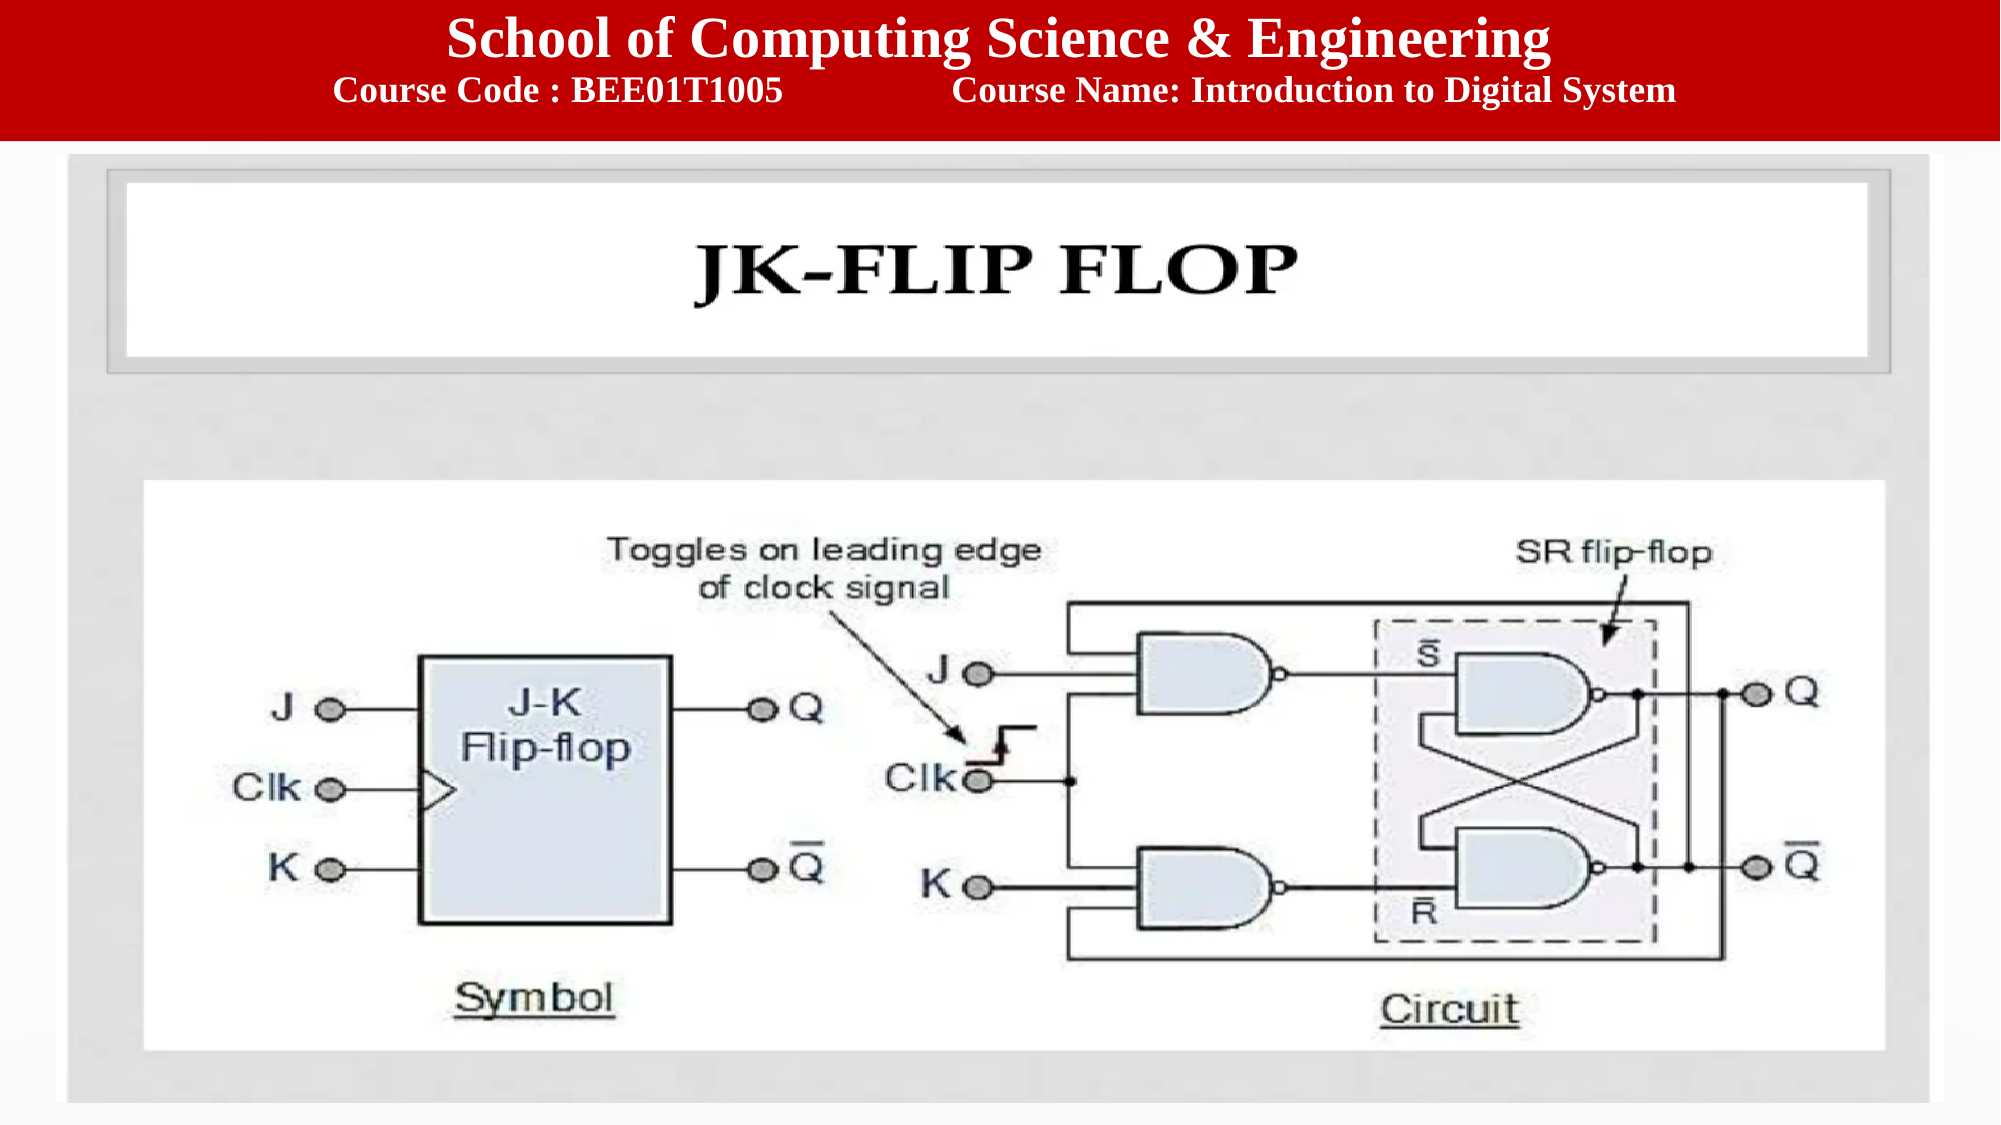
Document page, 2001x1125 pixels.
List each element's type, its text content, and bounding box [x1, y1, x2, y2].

text_box School of Computing Science & Engineering Course Code : BEE01T1005 Course Name: Introduction to Digital System [0, 0, 2000, 142]
picture [56, 154, 1944, 1103]
